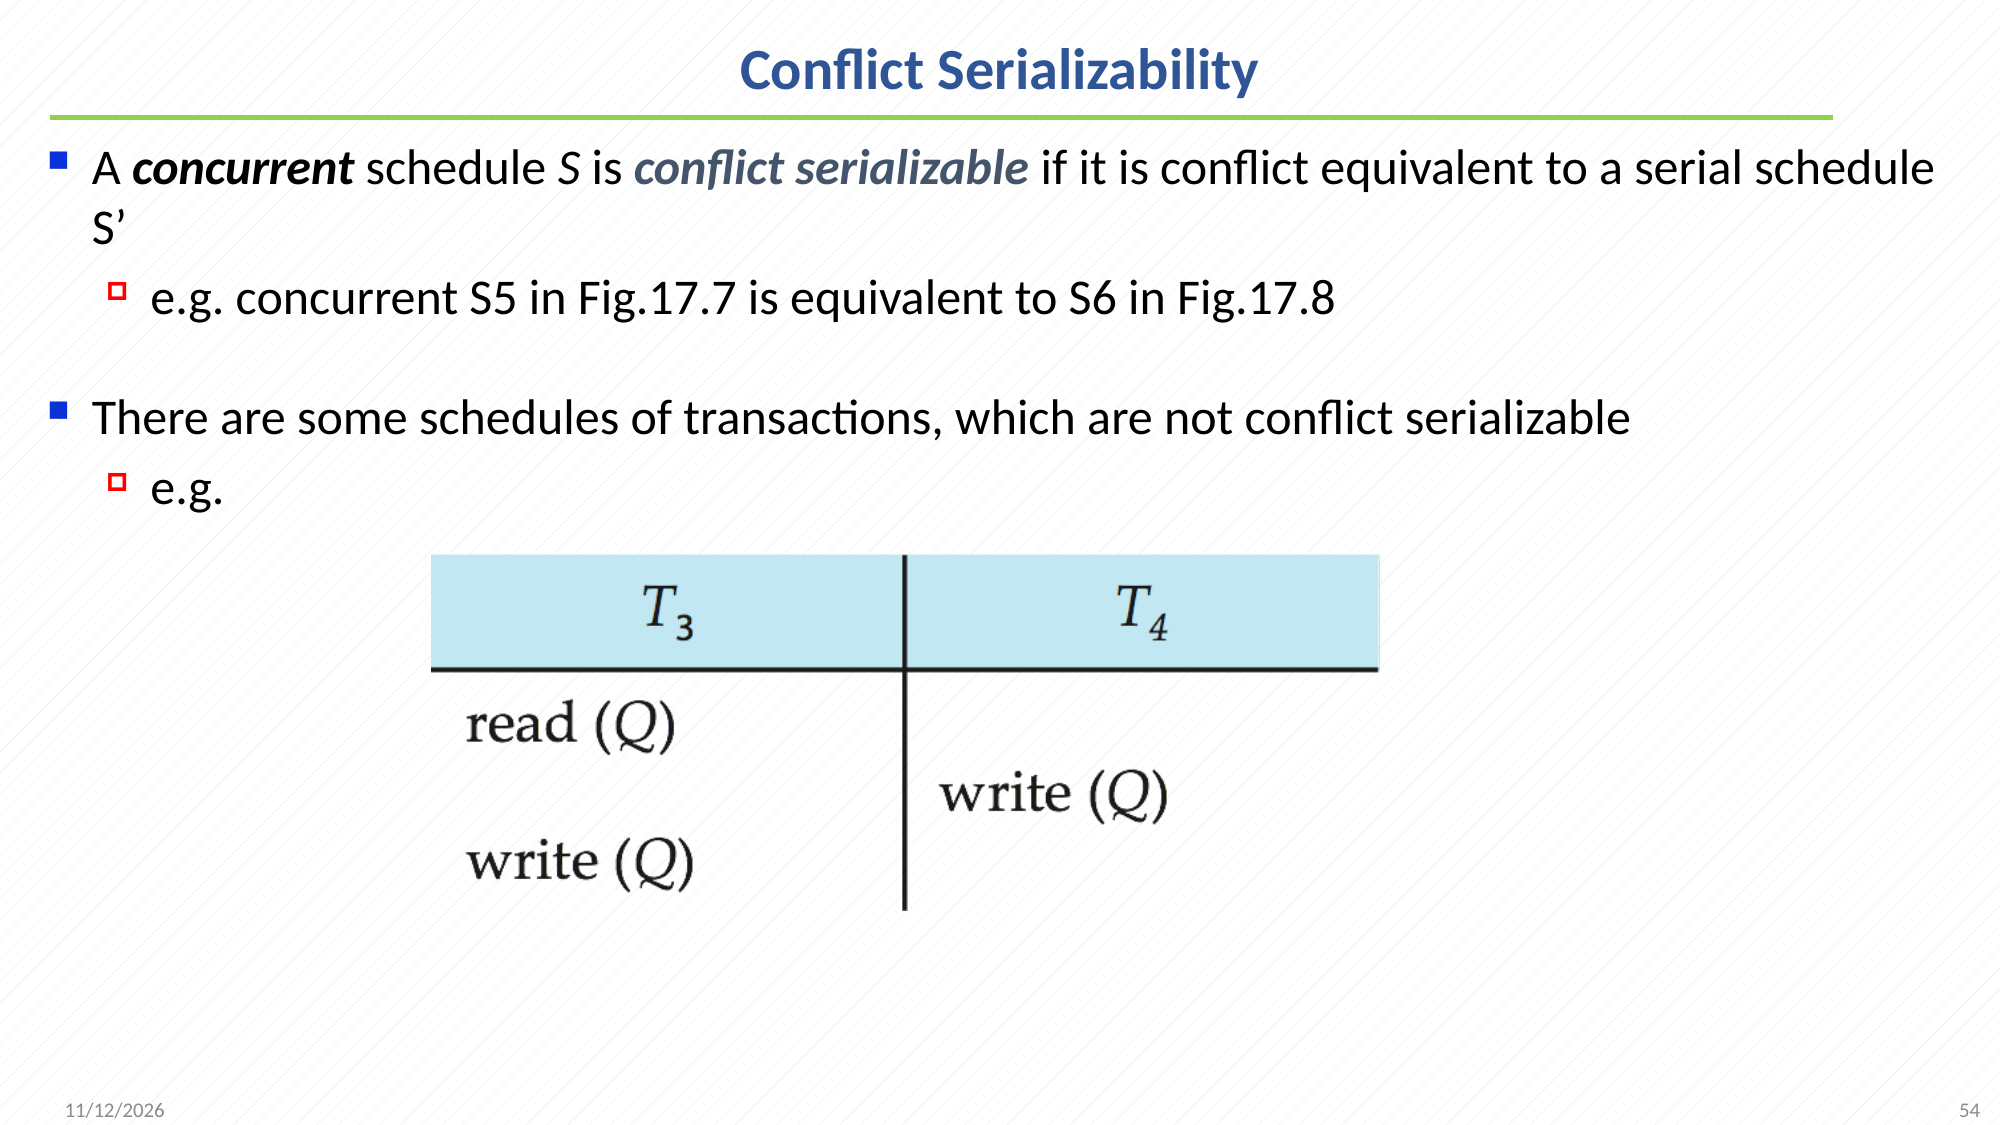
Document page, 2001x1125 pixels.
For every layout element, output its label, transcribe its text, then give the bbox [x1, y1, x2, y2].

slide_number 54 [1545, 1079, 1996, 1125]
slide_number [49, 1079, 500, 1125]
title Conflict Serializability [50, 13, 1949, 126]
picture [431, 554, 1382, 911]
list A concurrent schedule S is conflict serializable if it is conflict equivalent to a serial schedule S’ e.g. concurrent S5 in Fig.17.7 is equivalent to S6 in Fig.17.8 There are some schedules of transactions, which are not conflict serializable e.g. [32, 126, 1974, 1081]
